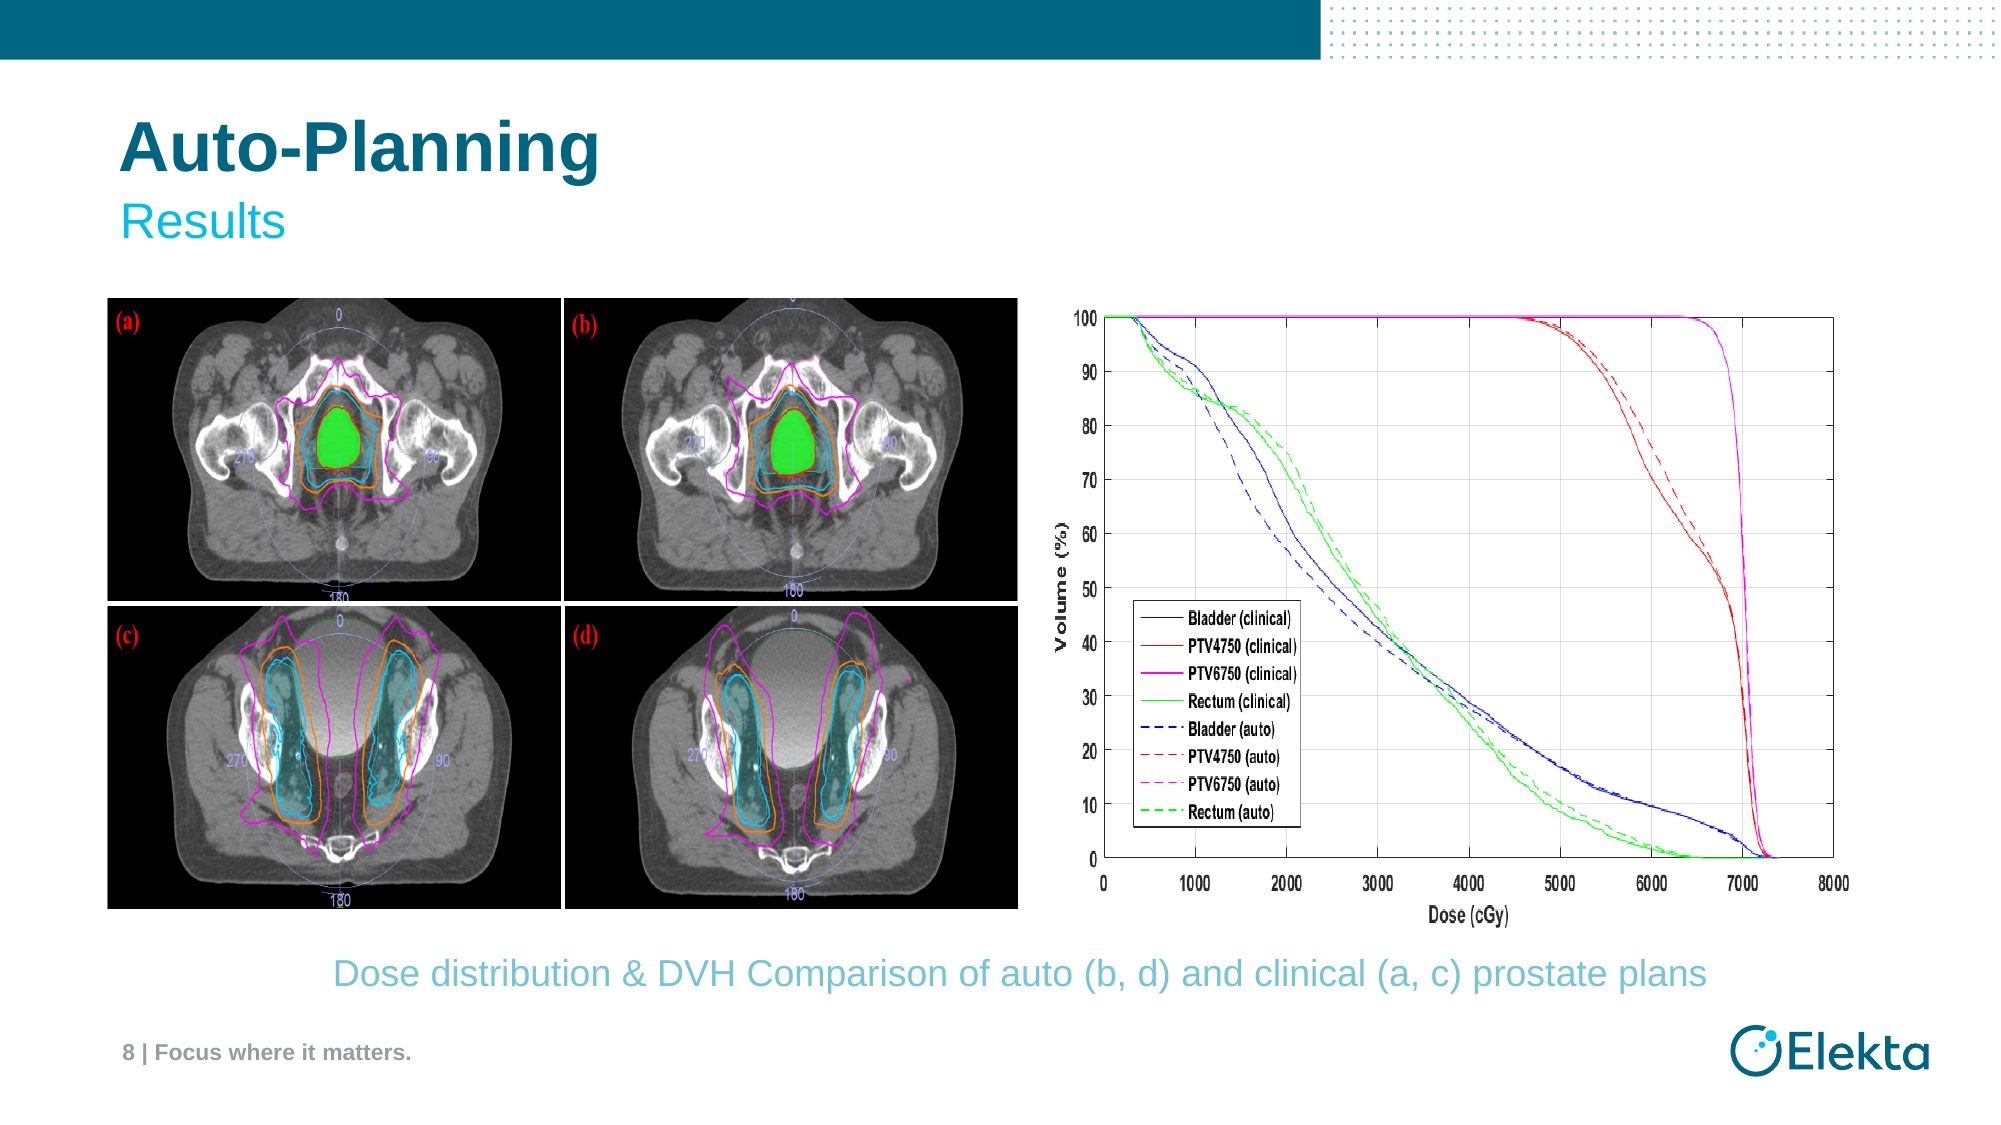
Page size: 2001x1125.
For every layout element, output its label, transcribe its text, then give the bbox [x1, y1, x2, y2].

picture [1033, 283, 1881, 931]
title Auto-Planning [103, 92, 1881, 188]
subtitle Results [104, 187, 1881, 273]
picture [1322, 2, 2001, 62]
text_box Dose distribution & DVH Comparison of auto (b, d) and clinical (a, c) prostate plans [276, 941, 1759, 1047]
picture [103, 294, 1018, 909]
